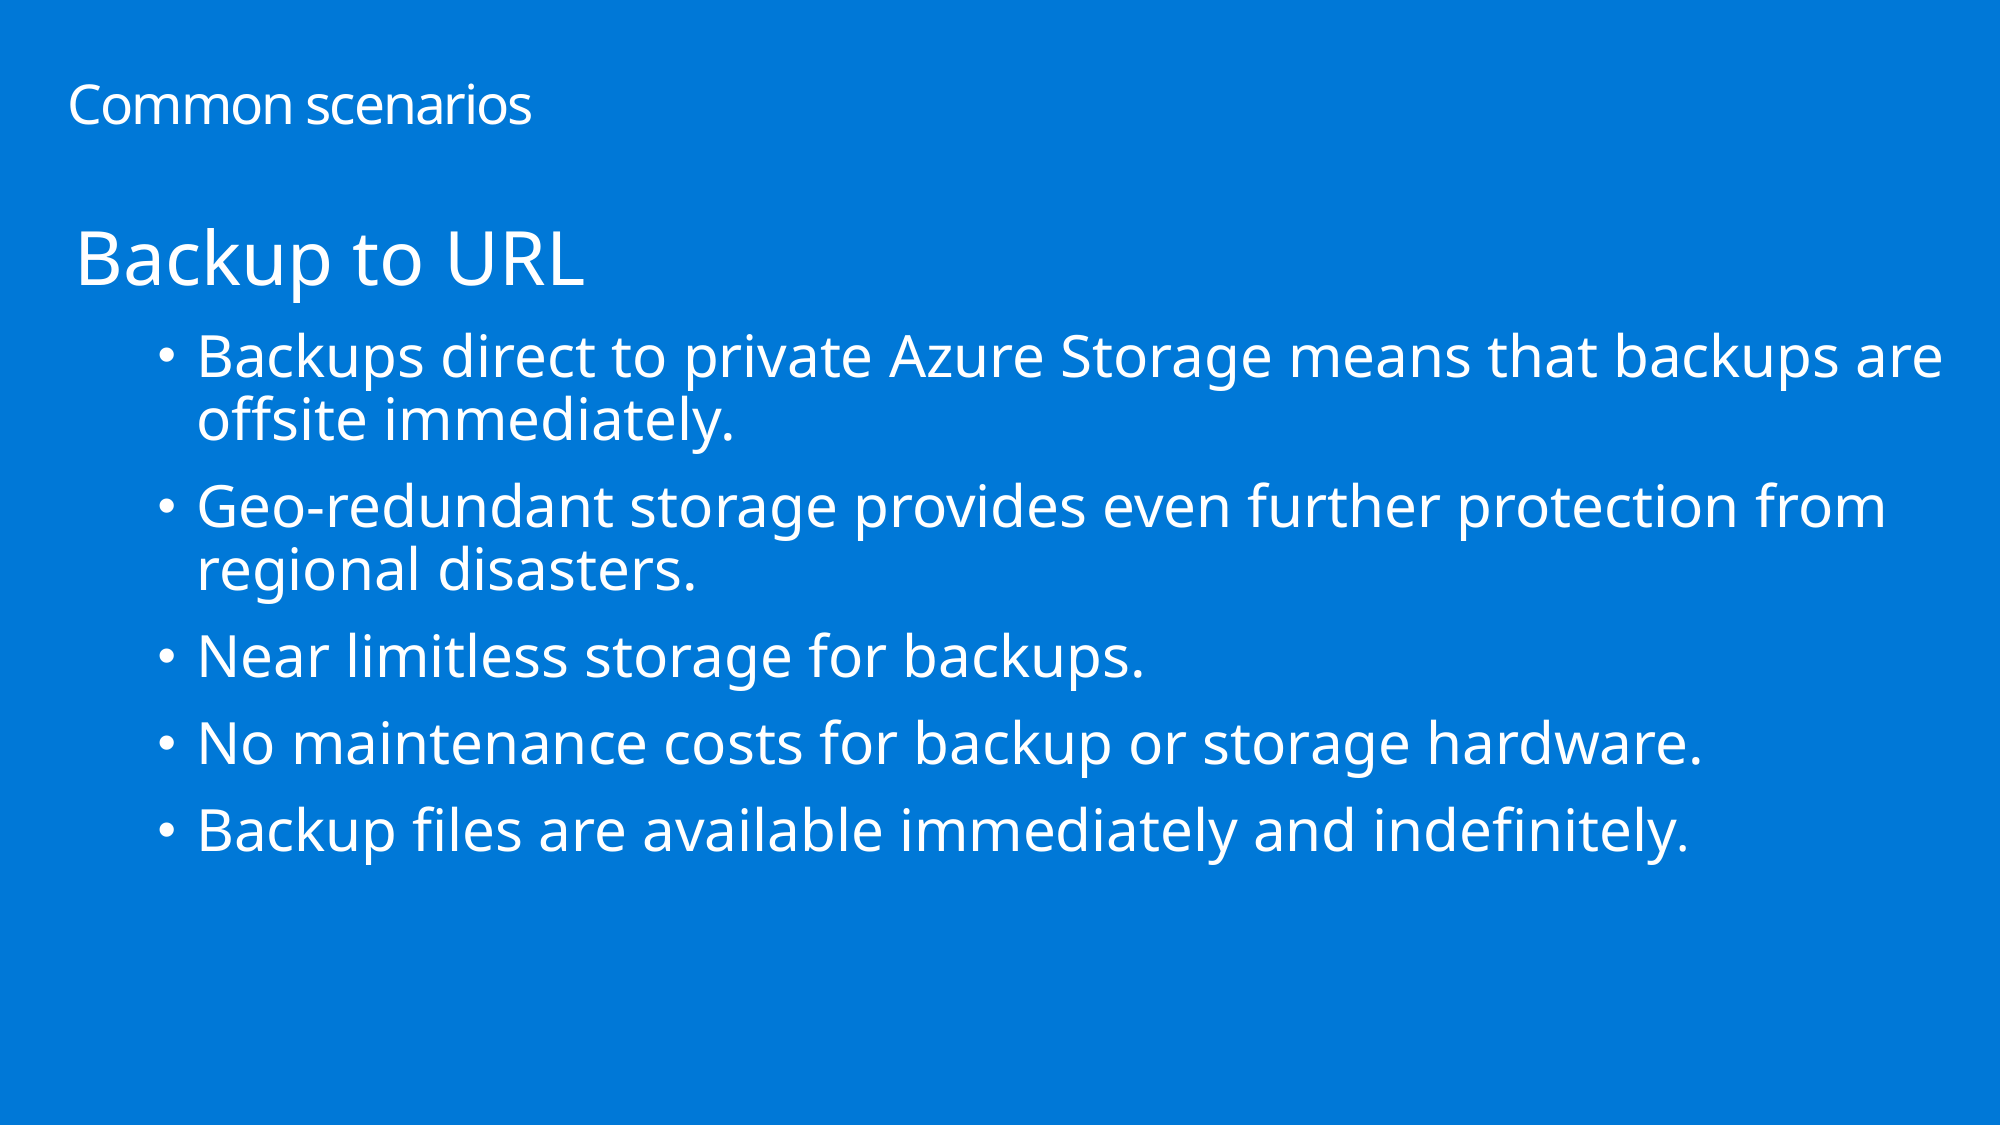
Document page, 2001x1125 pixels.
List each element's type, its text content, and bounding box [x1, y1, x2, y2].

text_box Backup to URL [59, 203, 601, 309]
title Common scenarios [43, 55, 1956, 204]
list Backups direct to private Azure Storage means that backups are offsite immediately. Geo-redundant storage provides even further protection from regional disasters. Near limitless storage for backups. No maintenance costs for backup or storage hardware. Backup files are available immediately and indefinitely. [78, 311, 1980, 1125]
